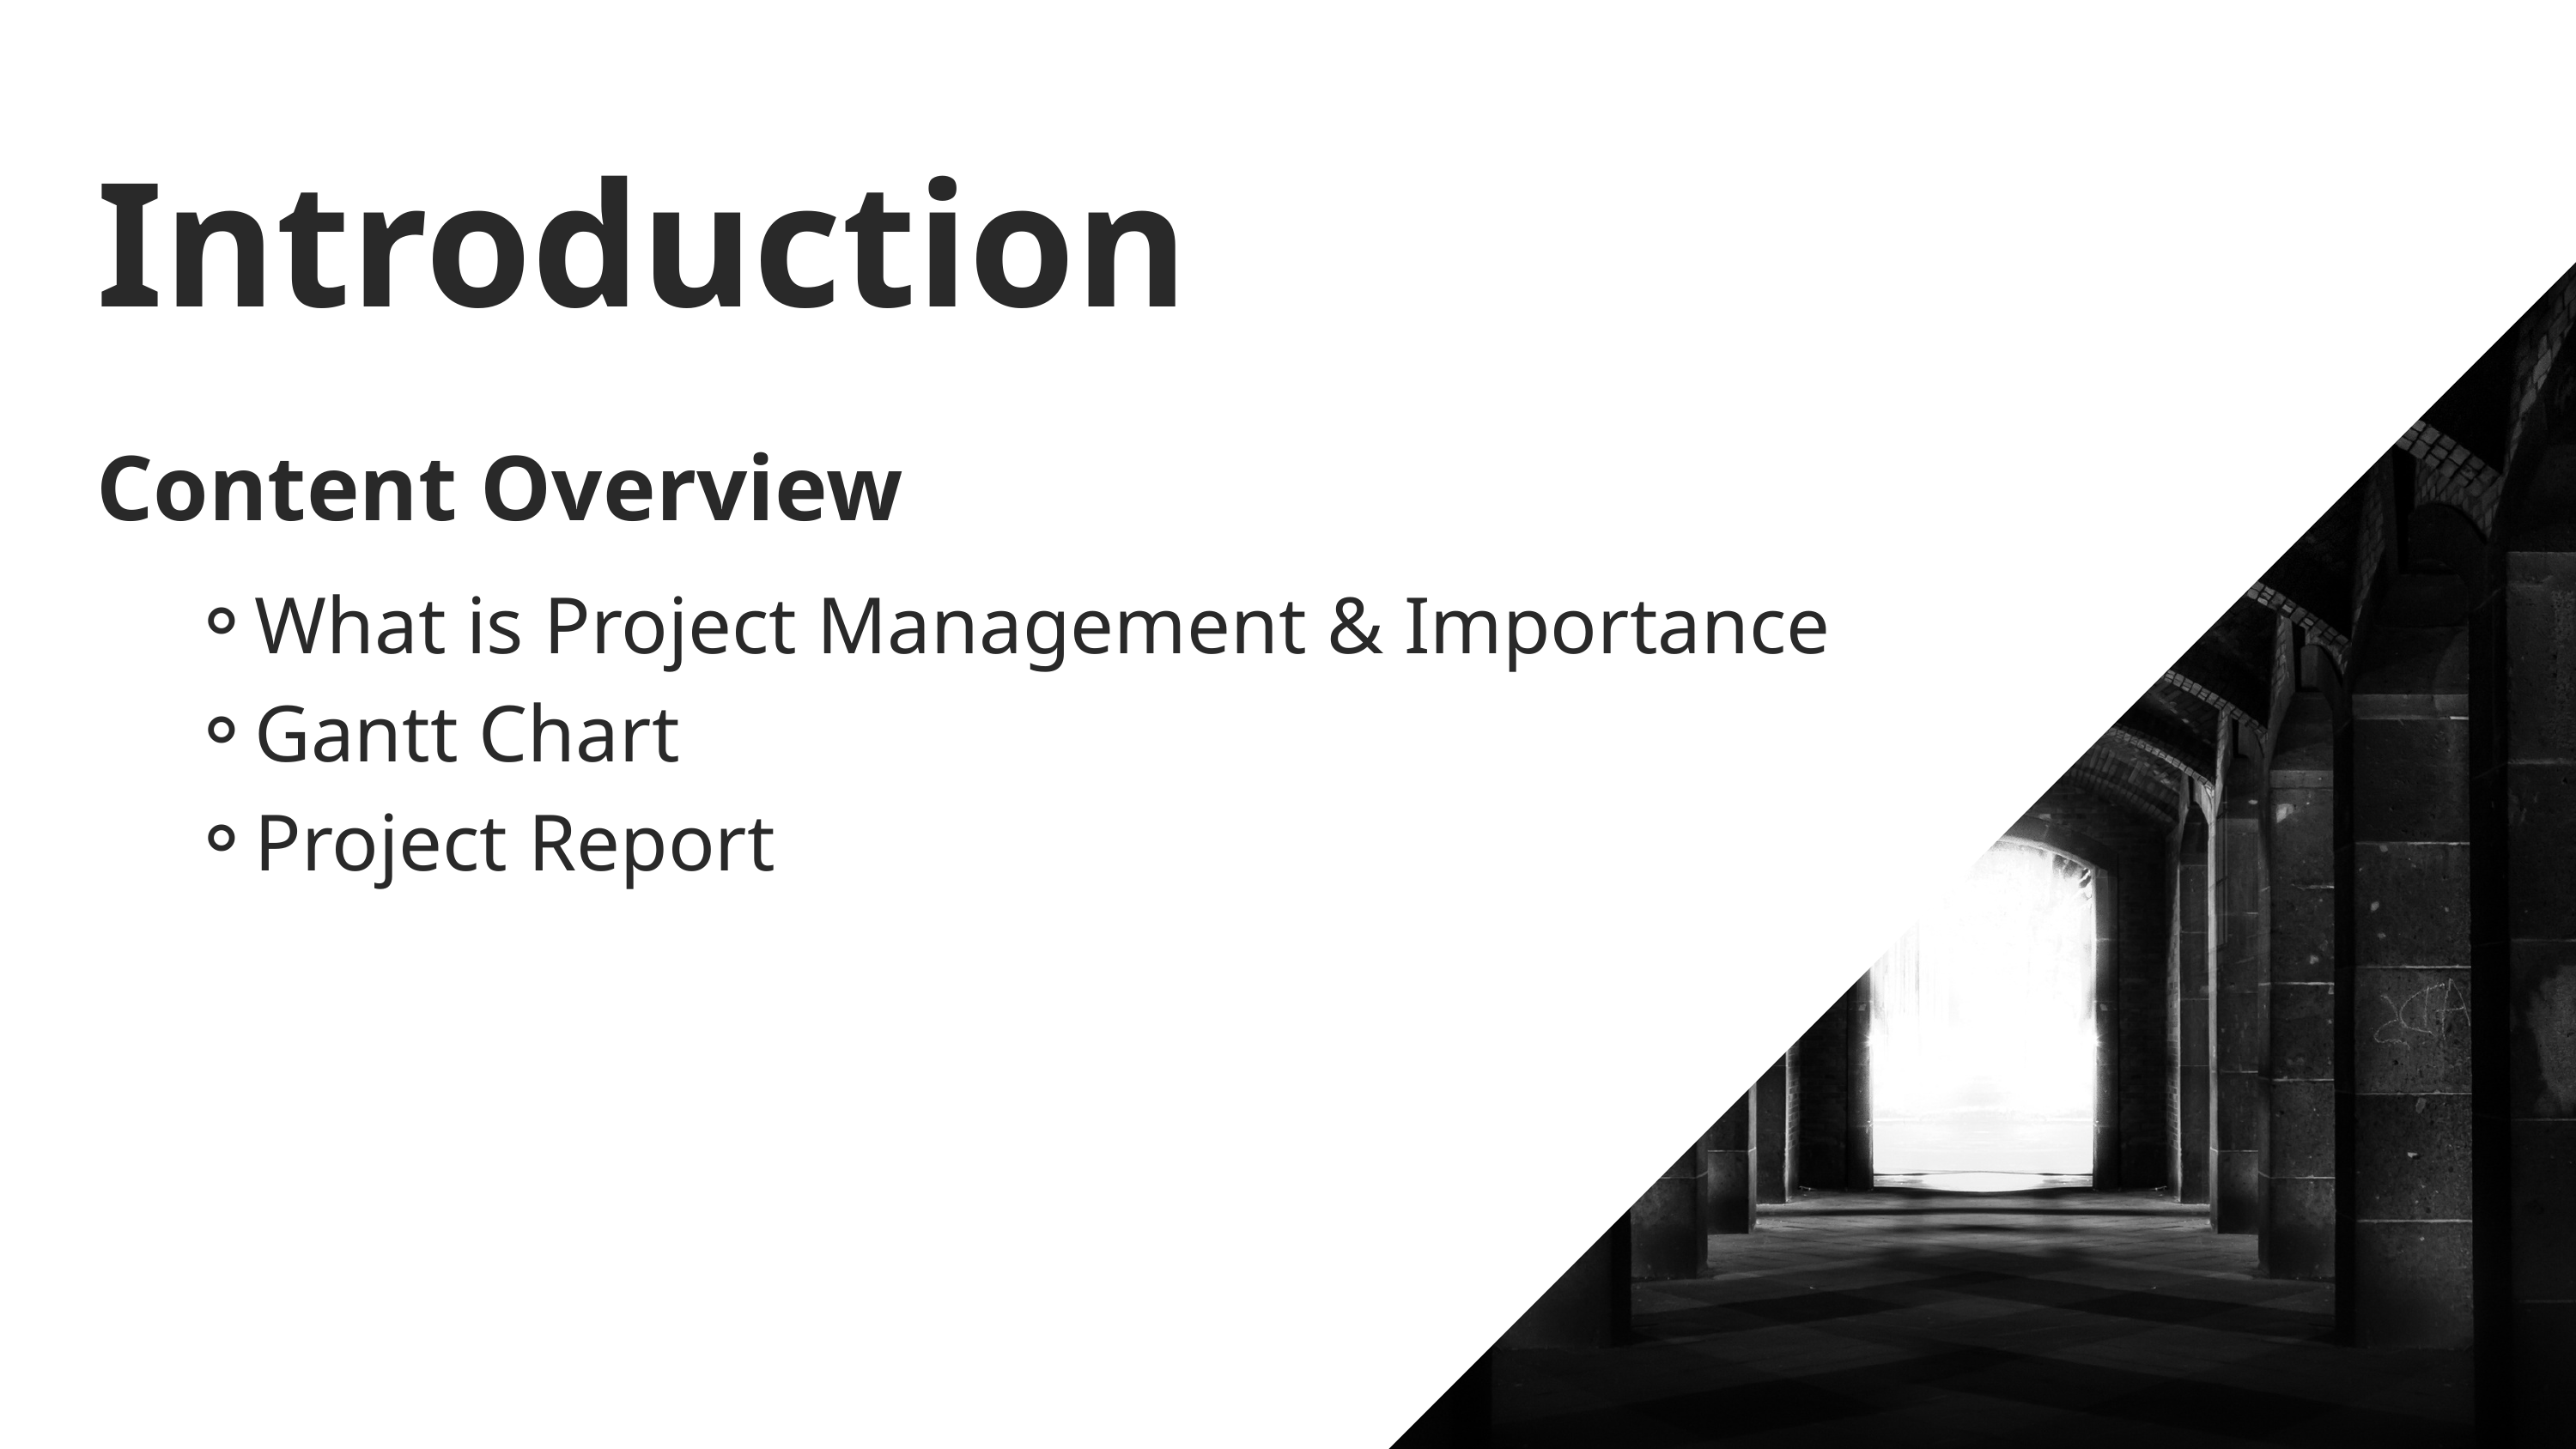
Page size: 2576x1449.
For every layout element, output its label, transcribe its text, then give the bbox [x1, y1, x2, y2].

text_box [1370, 244, 2576, 1449]
text_box Introduction [96, 168, 1208, 342]
text_box What is Project Management & Importance Gantt Chart Project Report [96, 560, 1365, 887]
text_box Content Overview [96, 412, 975, 539]
